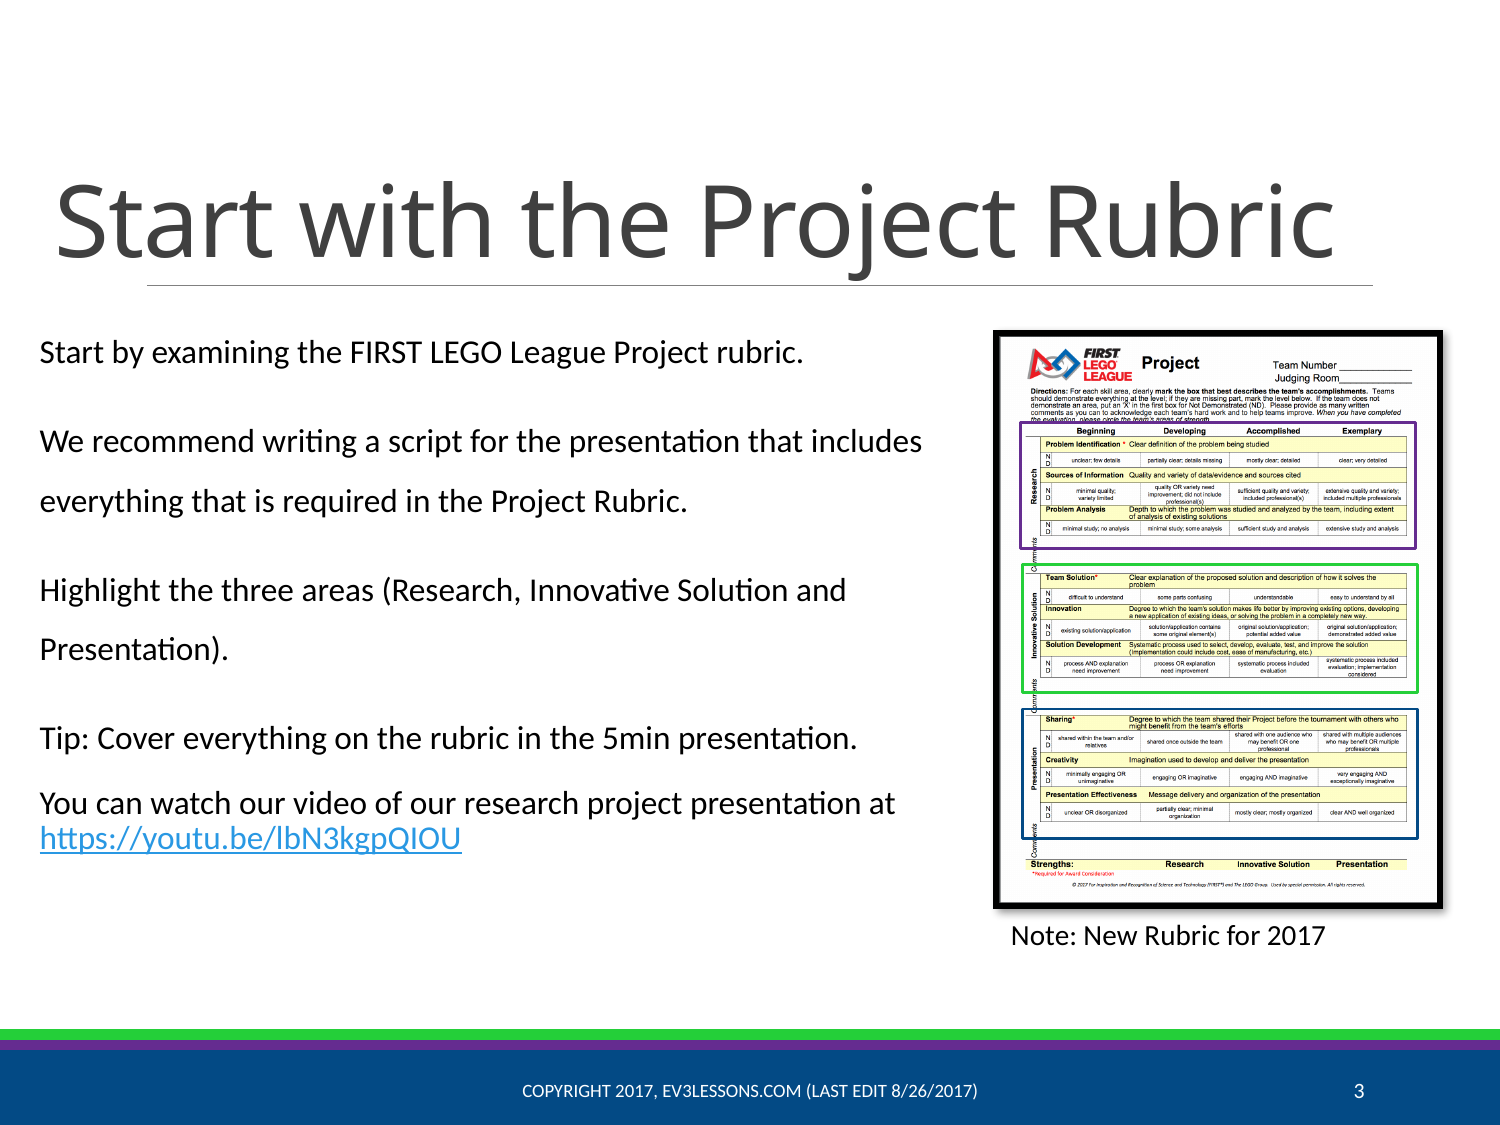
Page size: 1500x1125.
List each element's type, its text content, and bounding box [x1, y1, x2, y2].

footer Copyright 2017, EV3Lessons.com (Last Edit 8/26/2017) [453, 1059, 1047, 1120]
slide_number 3 [1218, 1059, 1380, 1120]
picture [998, 335, 1438, 904]
title Start with the Project Rubric [39, 47, 1464, 285]
list Start by examining the FIRST LEGO League Project rubric. We recommend writing a script for the presentation that includes everything that is required in the Project Rubric. Highlight the three areas (Research, Innovative Solution and Presentation). Tip: Cover everything on the rubric in the 5min presentation. You can watch our video of our research project presentation at https://youtu.be/lbN3kgpQIOU [39, 302, 981, 1012]
text_box Note: New Rubric for 2017 [996, 909, 1434, 959]
